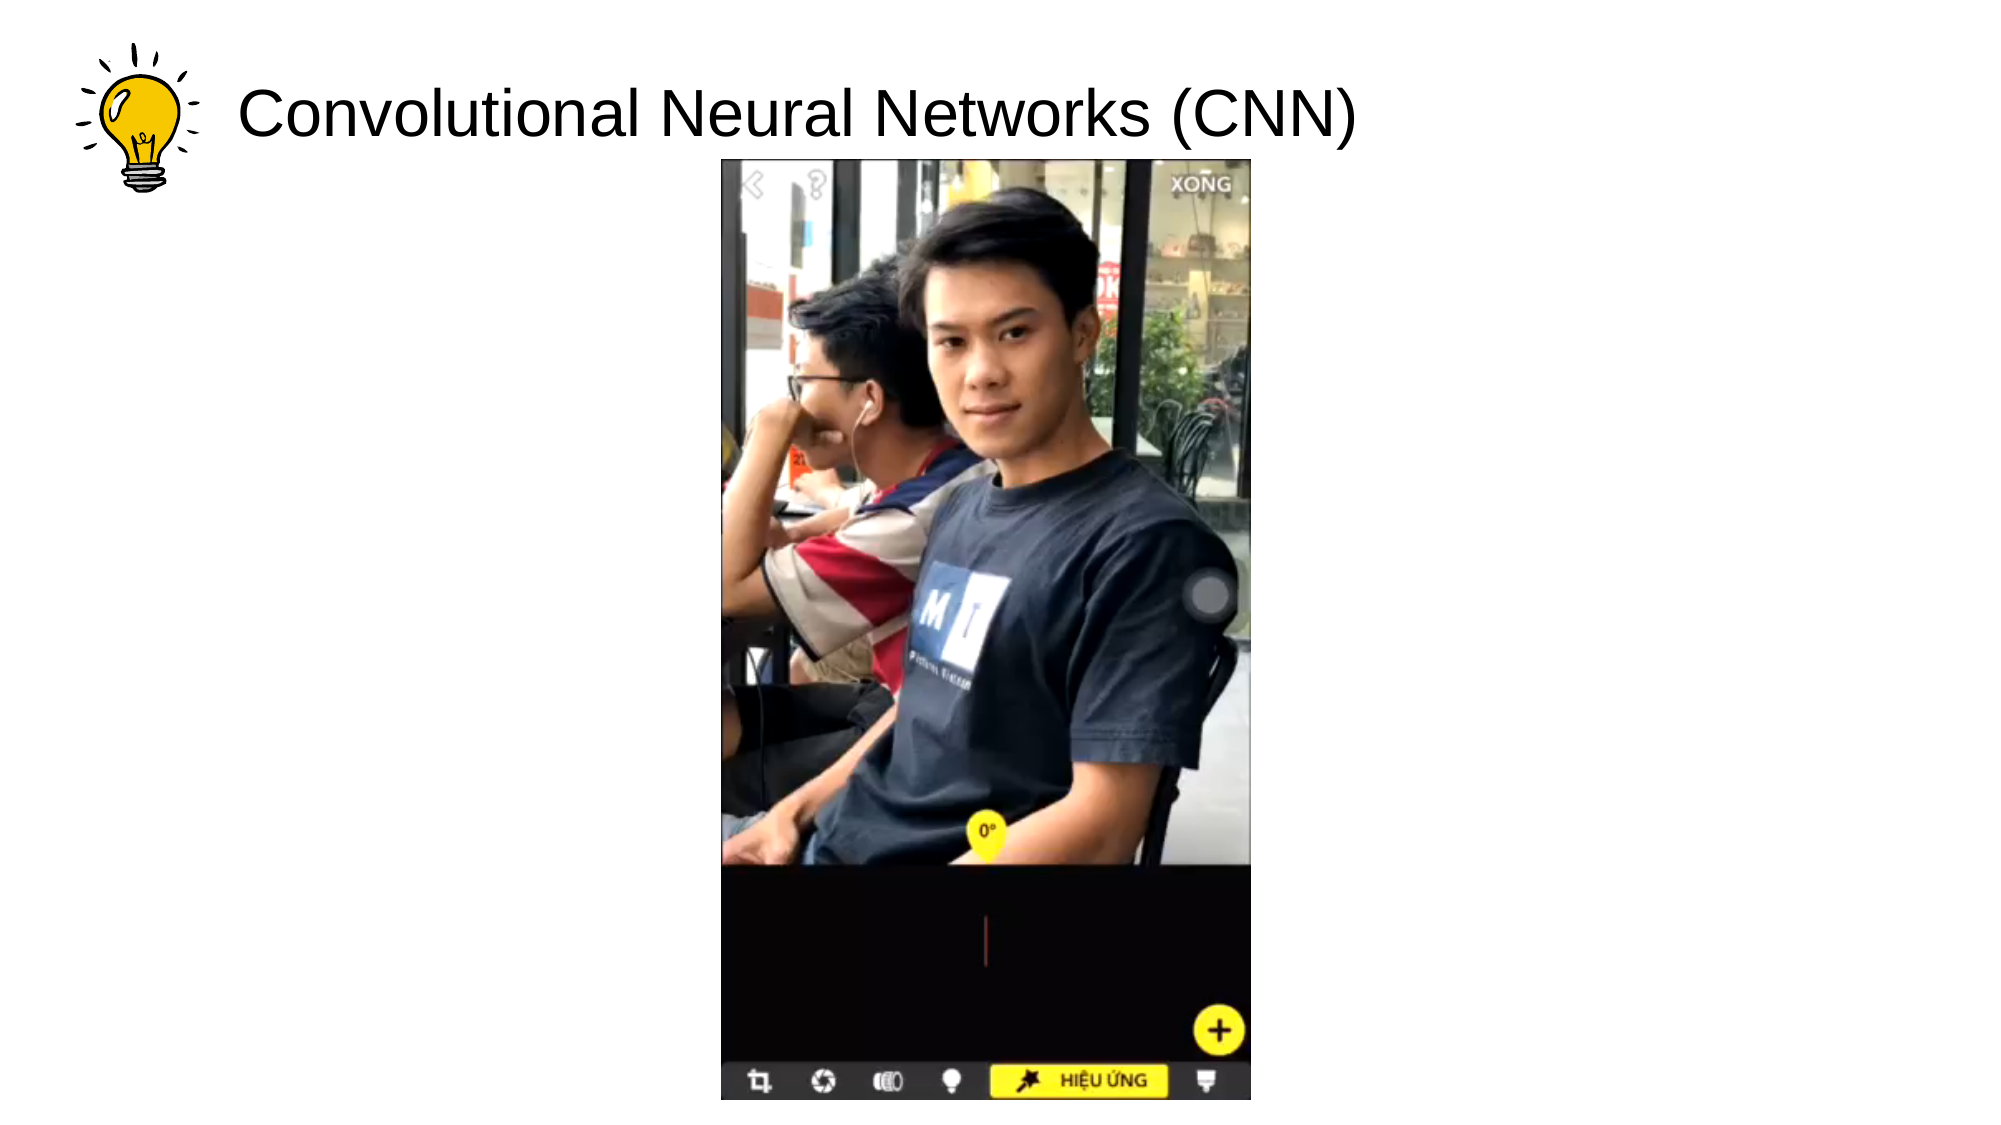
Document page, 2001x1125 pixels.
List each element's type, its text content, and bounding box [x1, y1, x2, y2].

picture [74, 43, 200, 193]
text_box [720, 158, 1251, 1101]
text_box Convolutional Neural Networks (CNN) [222, 62, 1376, 158]
